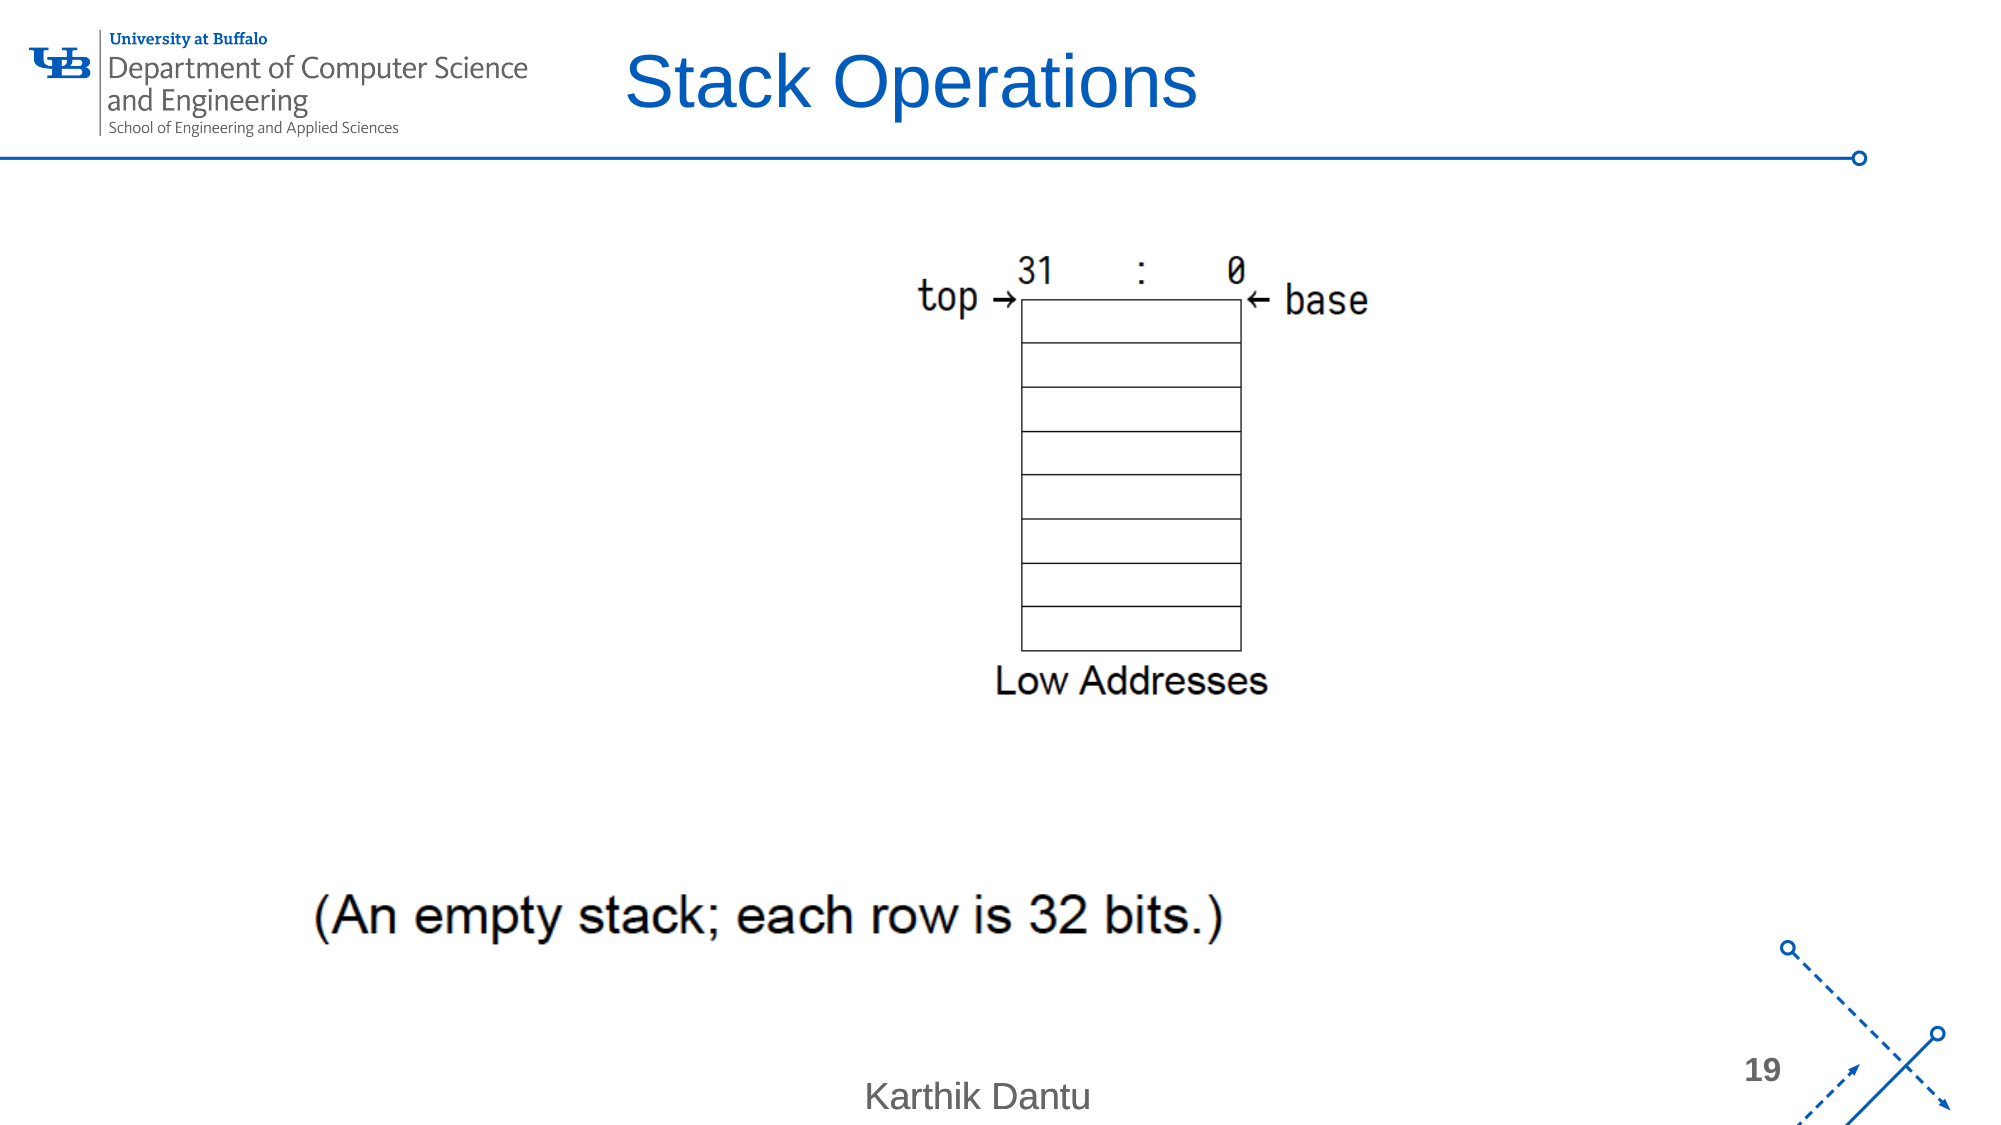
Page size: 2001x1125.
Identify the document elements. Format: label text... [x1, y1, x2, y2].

picture [0, 0, 2000, 1125]
title Stack Operations [609, 35, 1768, 120]
